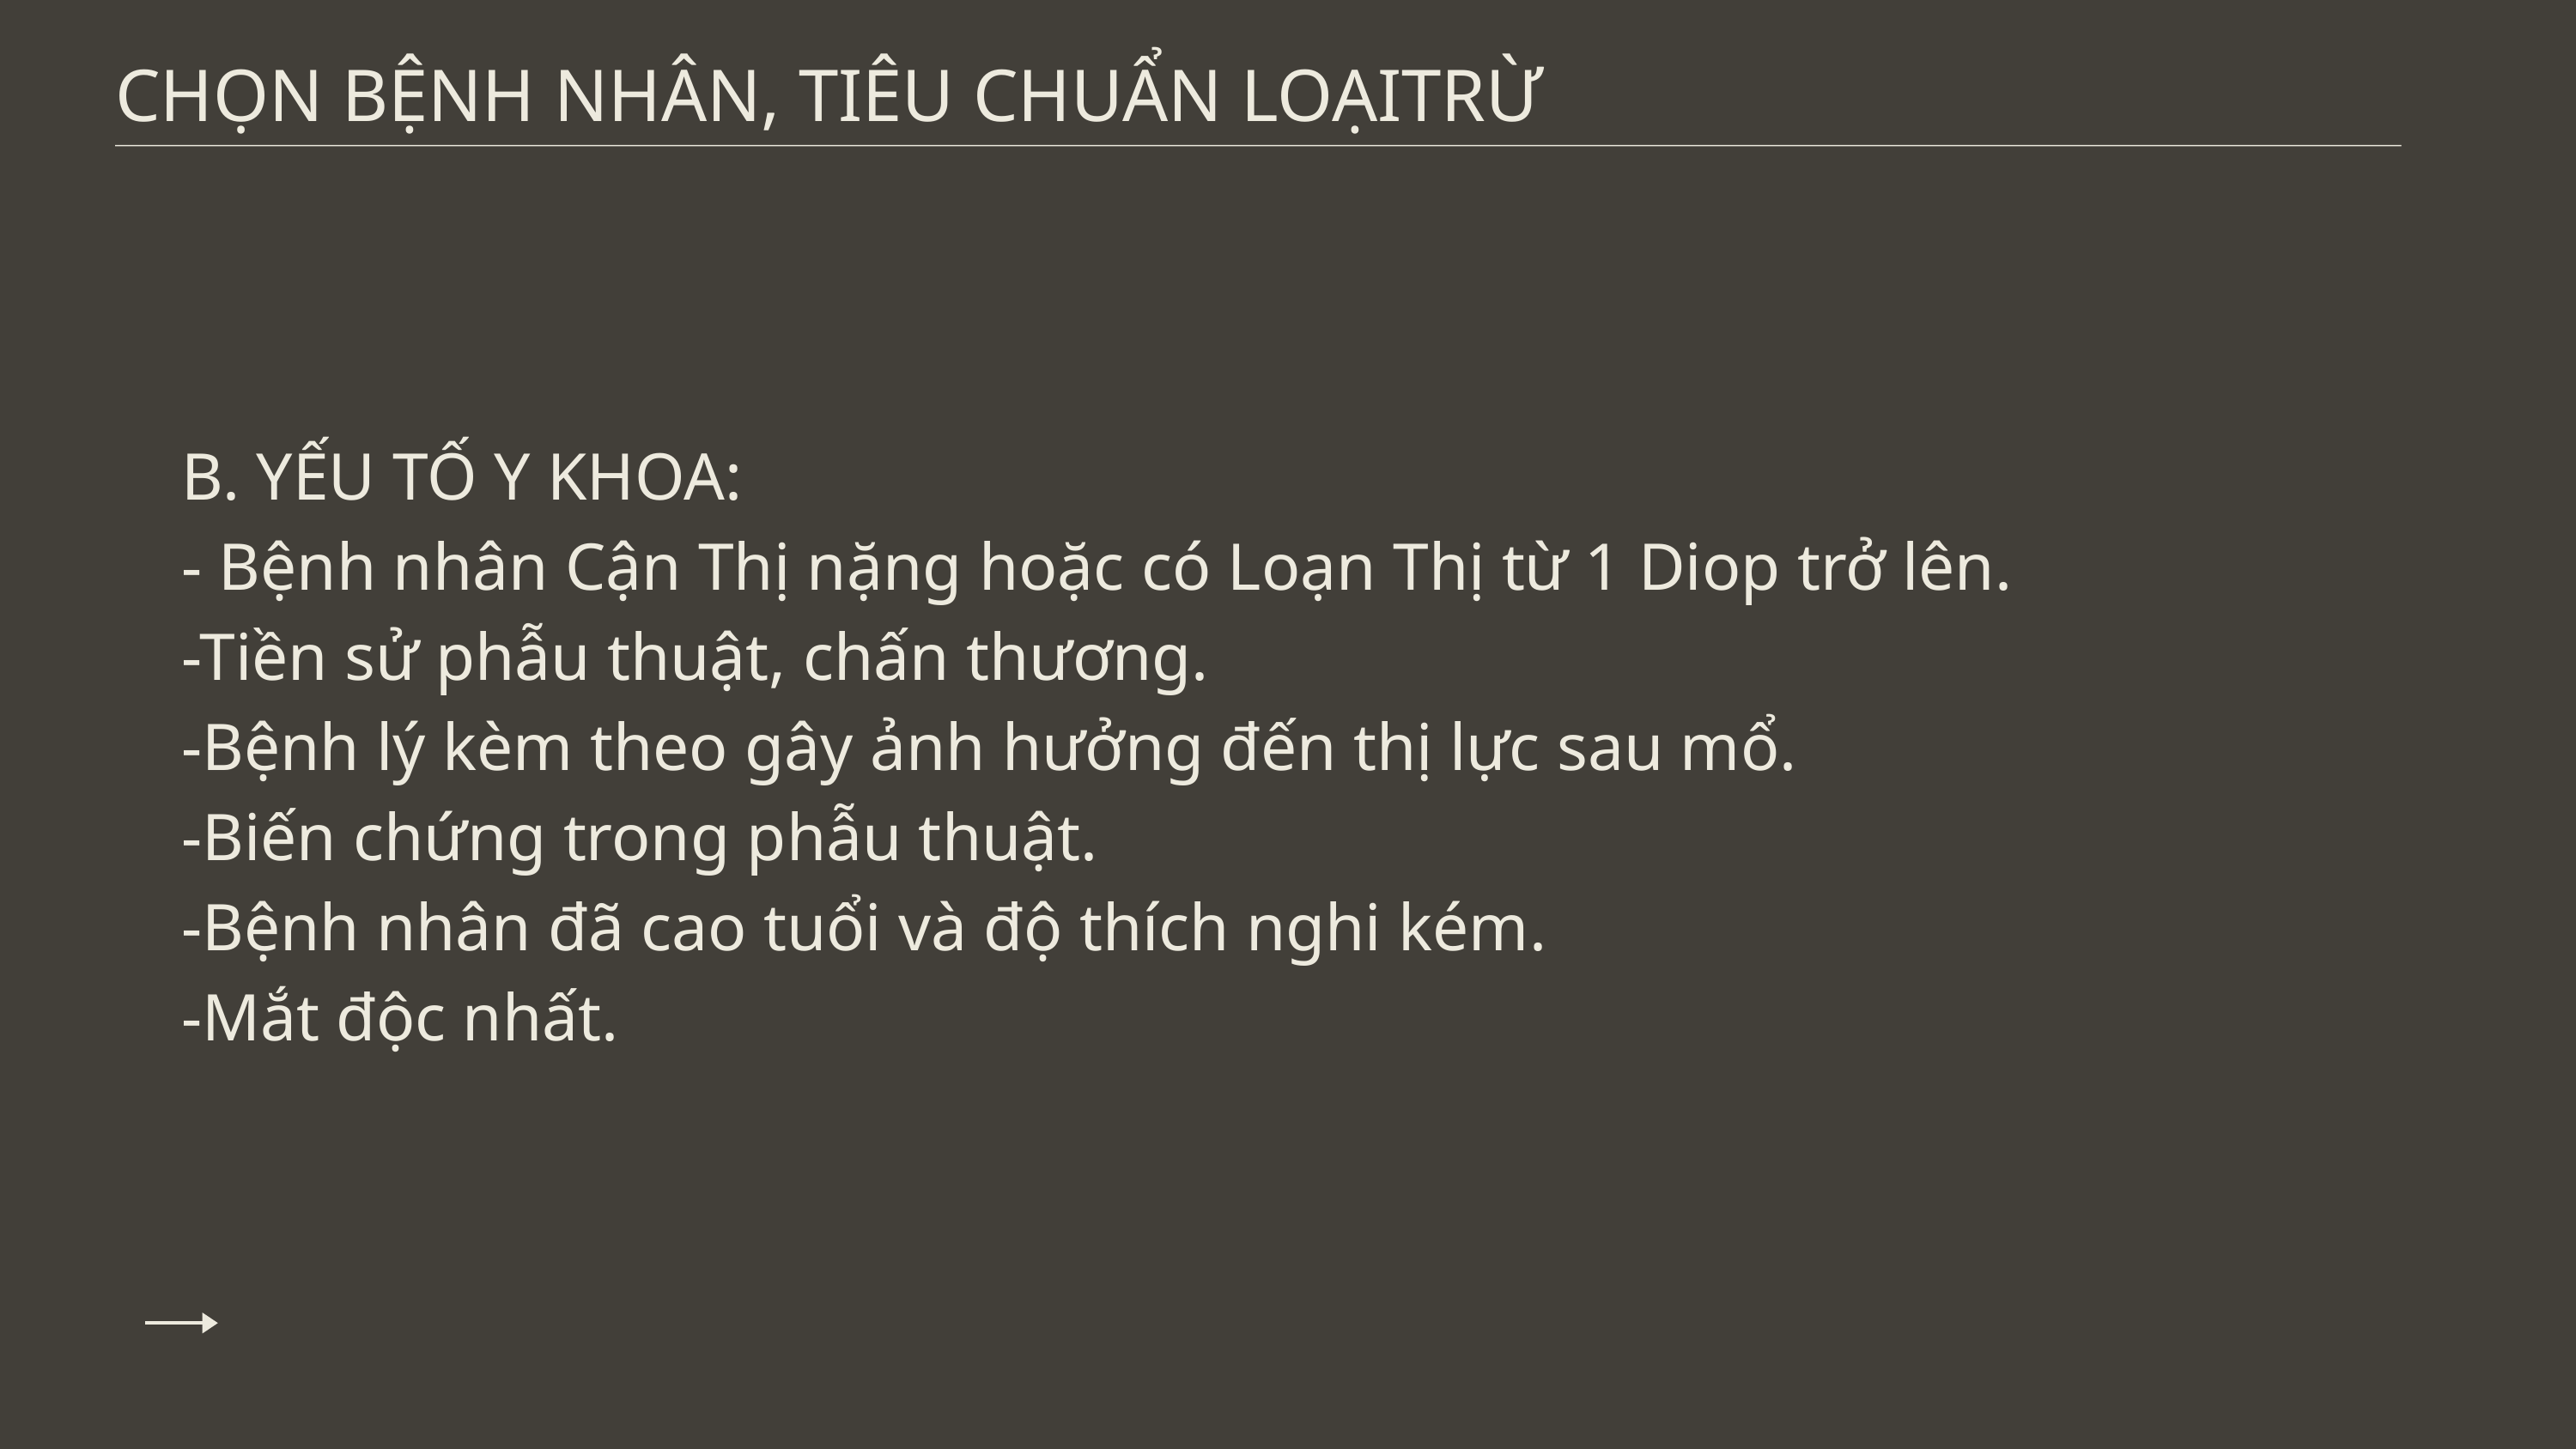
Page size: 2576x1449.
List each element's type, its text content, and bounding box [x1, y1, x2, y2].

text_box B. YẾU TỐ Y KHOA: - Bệnh nhân Cận Thị nặng hoặc có Loạn Thị từ 1 Diop trở lên. -Tiền sử phẫu thuật, chấn thương. -Bệnh lý kèm theo gây ảnh hưởng đến thị lực sau mổ. -Biến chứng trong phẫu thuật. -Bệnh nhân đã cao tuổi và độ thích nghi kém. -Mắt độc nhất. [181, 422, 2402, 1054]
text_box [144, 1312, 219, 1334]
text_box CHỌN BỆNH NHÂN, TIÊU CHUẨN LOẠITRỪ [115, 49, 2402, 136]
